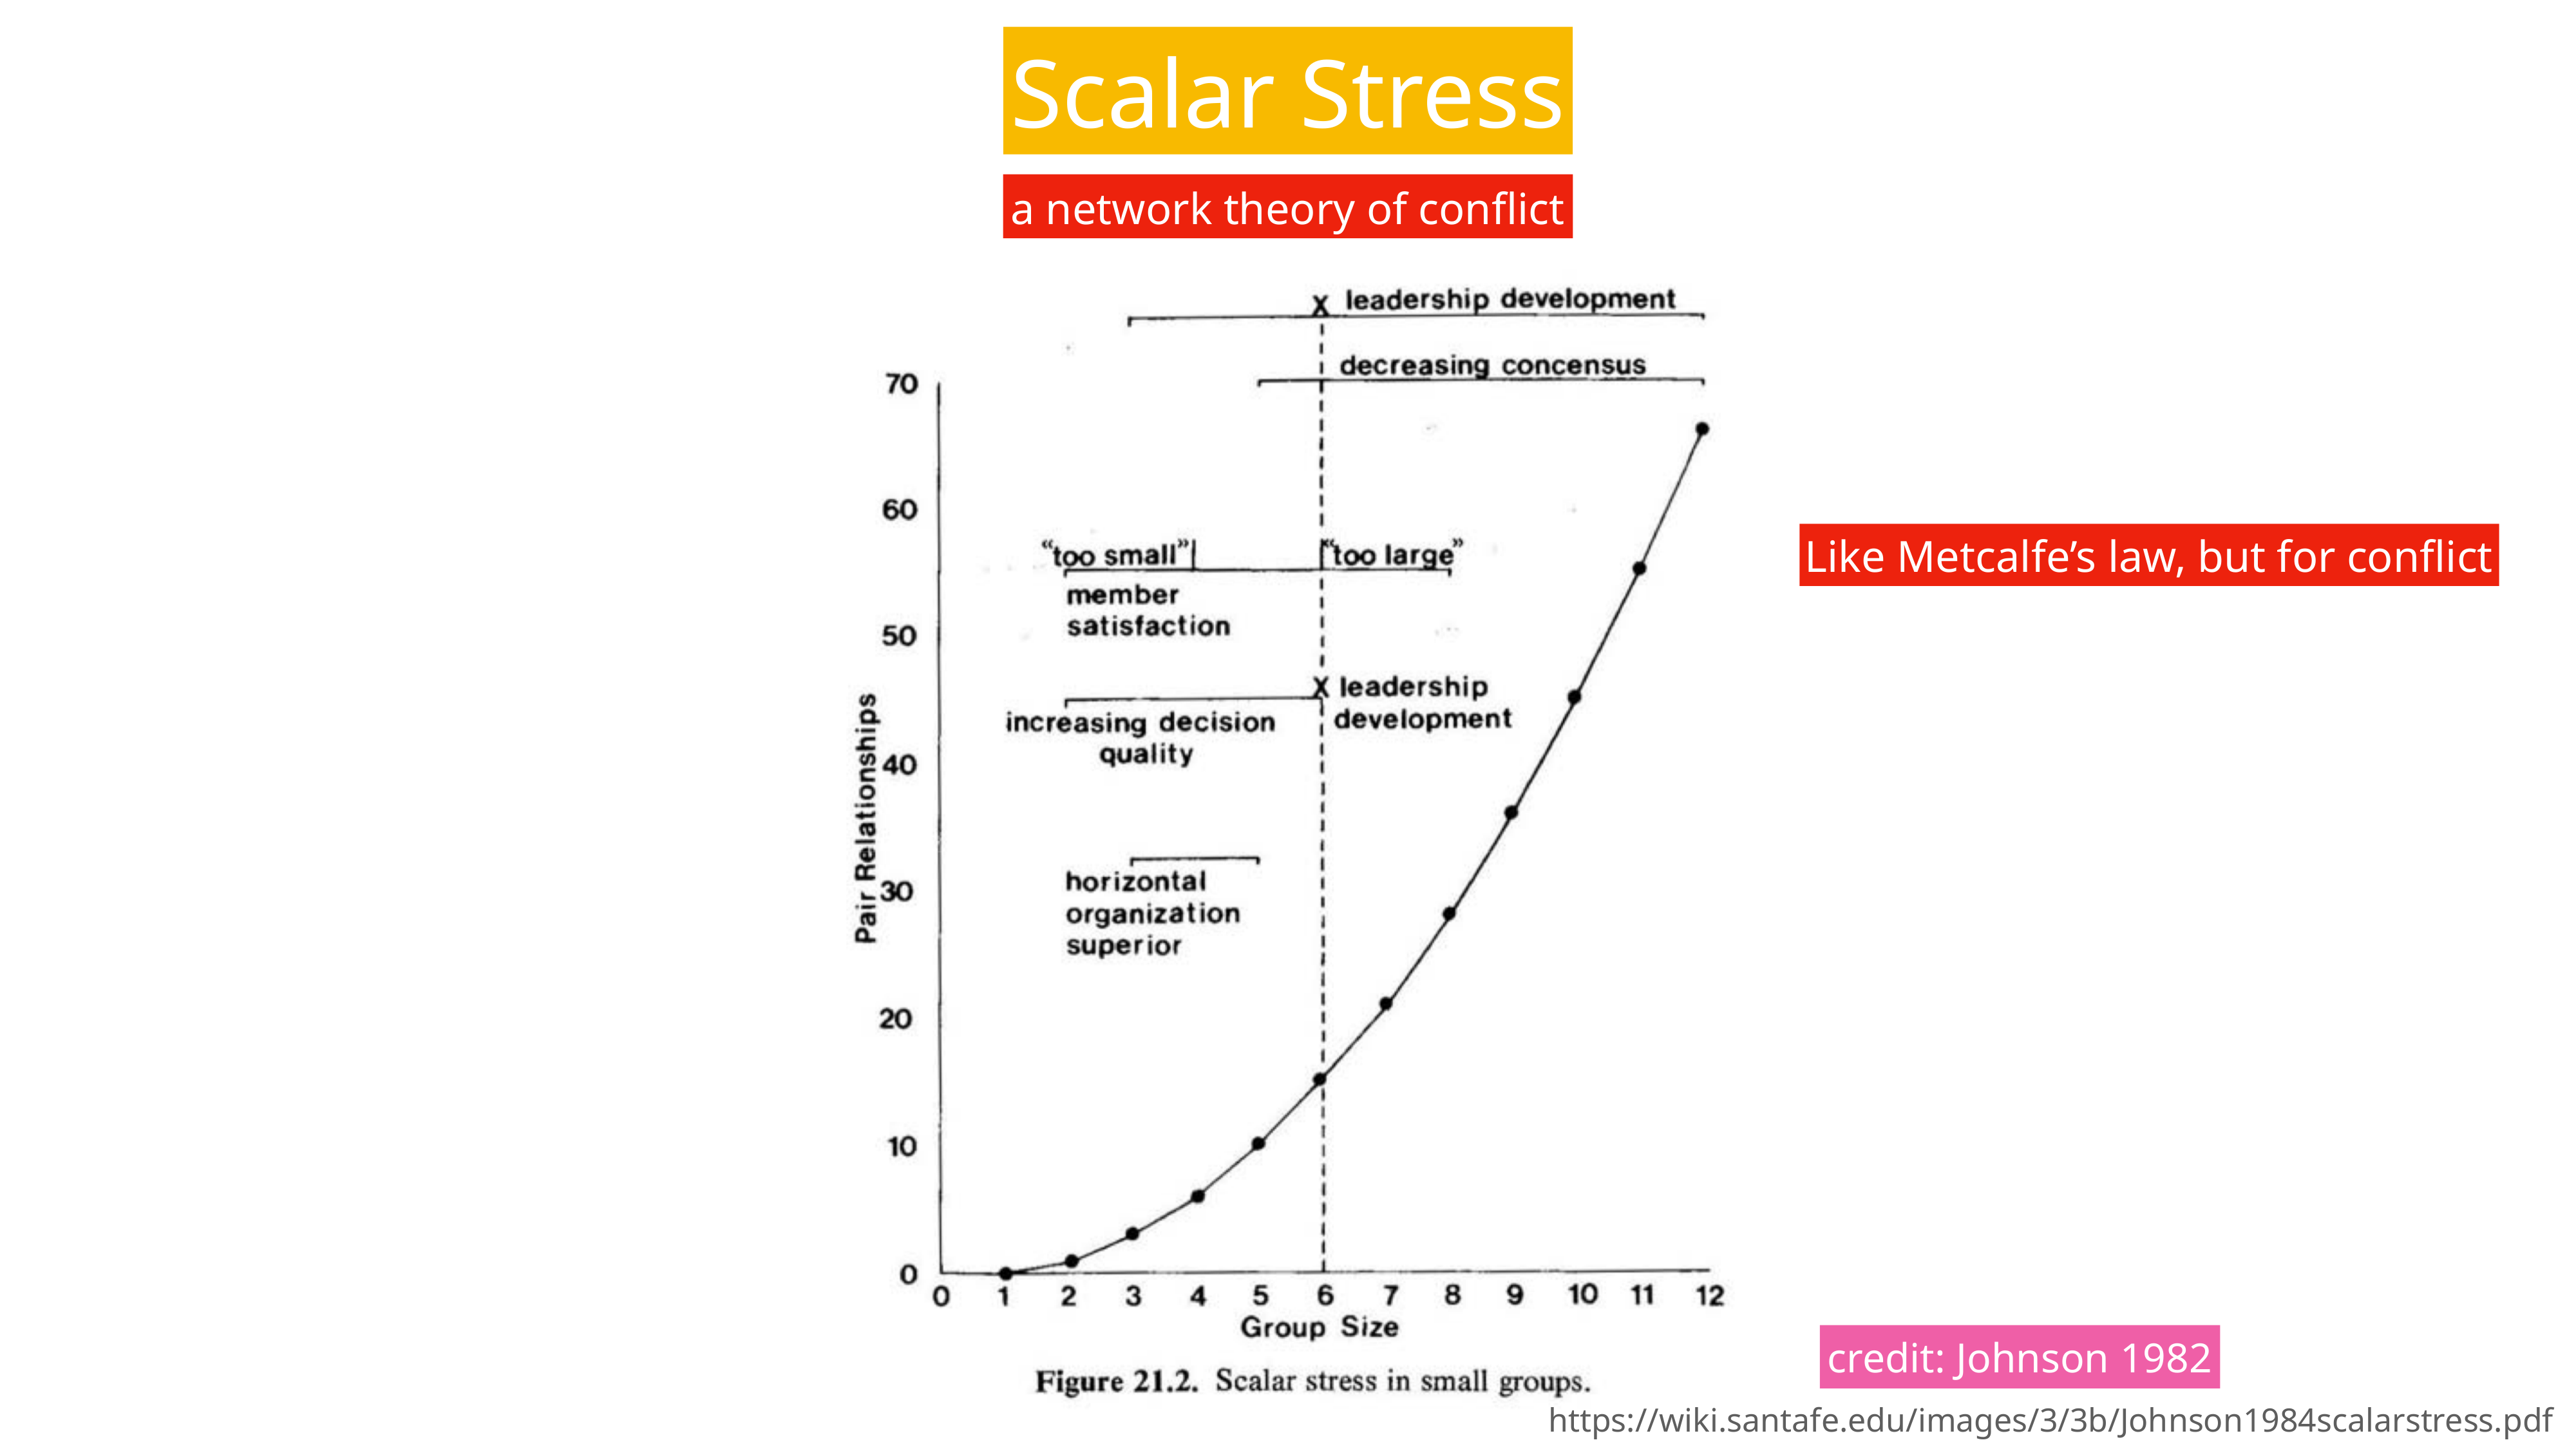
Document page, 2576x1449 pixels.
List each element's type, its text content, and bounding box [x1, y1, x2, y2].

picture [757, 238, 1819, 1449]
text_box https://wiki.santafe.edu/images/3/3b/Johnson1984scalarstress.pdf [1819, 1394, 2559, 1444]
text_box credit: Johnson 1982 [1819, 1325, 2221, 1388]
text_box a network theory of conflict [1003, 174, 1573, 238]
text_box Like Metcalfe’s law, but for conflict [1819, 524, 2499, 586]
text_box Scalar Stress [1003, 26, 1573, 155]
